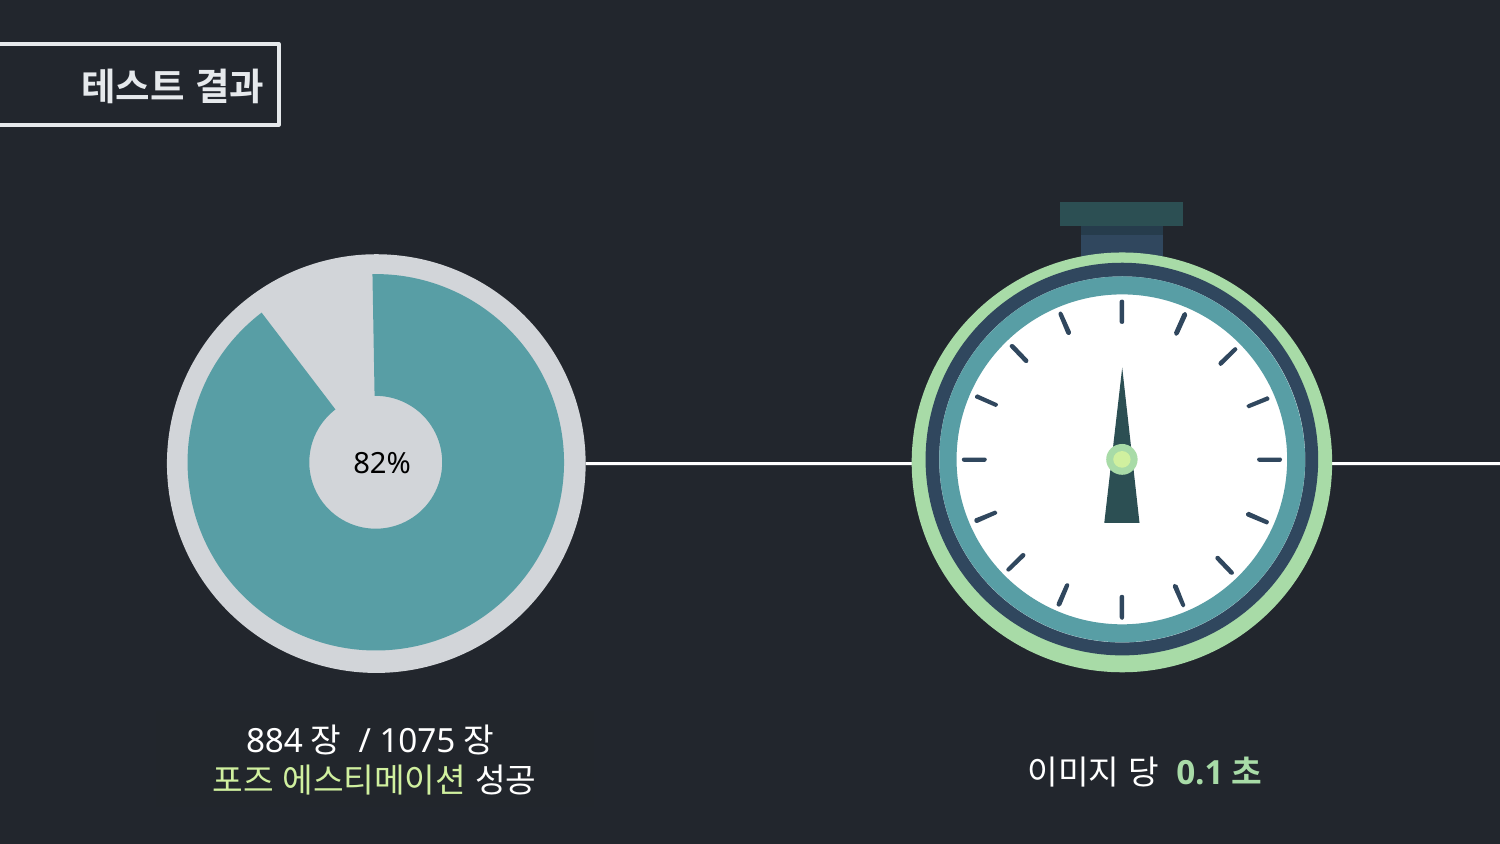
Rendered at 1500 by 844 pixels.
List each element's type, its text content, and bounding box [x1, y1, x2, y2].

text_box [0, 42, 281, 127]
text_box 884장 / 1075장 포즈 에스티메이션 성공 [156, 711, 594, 807]
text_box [905, 201, 1339, 676]
text_box 테스트 결과 [0, 55, 280, 116]
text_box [166, 253, 586, 674]
text_box 이미지 당 0.1초 [1013, 743, 1451, 799]
